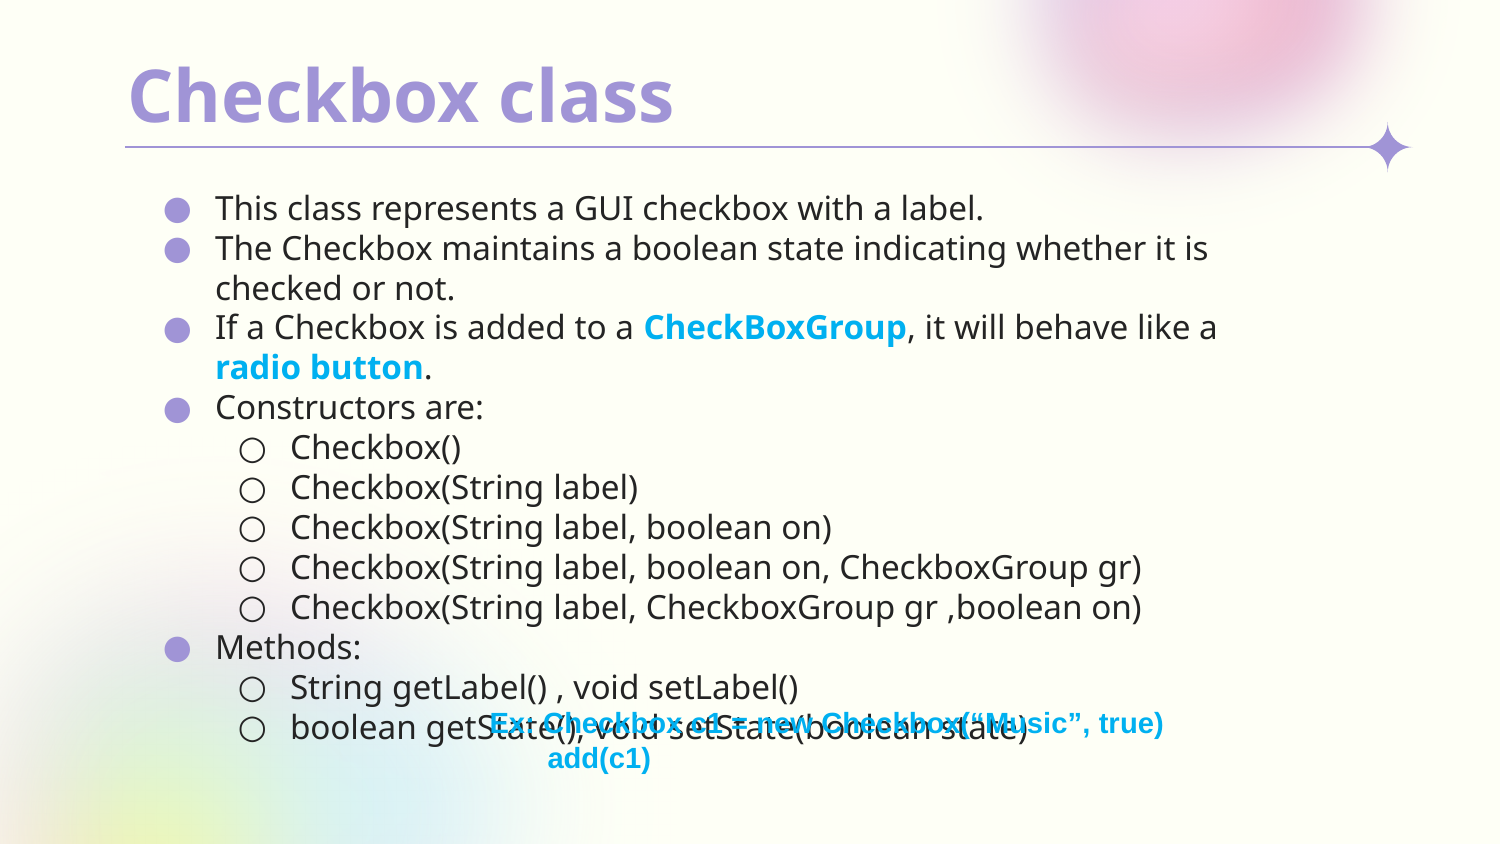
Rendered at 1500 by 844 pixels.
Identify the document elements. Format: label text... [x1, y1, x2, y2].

text_box [1369, 121, 1414, 173]
text_box Ex: Checkbox c1 = new Checkbox(“Music”, true) add(c1) [474, 696, 1426, 782]
subtitle This class represents a GUI checkbox with a label. The Checkbox maintains a boolean state indicating whether it is checked or not. If a Checkbox is added to a CheckBoxGroup, it will behave like a radio button. Constructors are: Checkbox() Checkbox(String label) Checkbox(String label, boolean on) Checkbox(String label, boolean on, CheckboxGroup gr) Checkbox(String label, CheckboxGroup gr ,boolean on) Methods: String getLabel() , void setLabel() boolean getState(), void setState(boolean state) [125, 171, 1300, 810]
picture [812, 0, 1500, 331]
title Checkbox class [112, 34, 1378, 129]
picture [0, 424, 750, 844]
